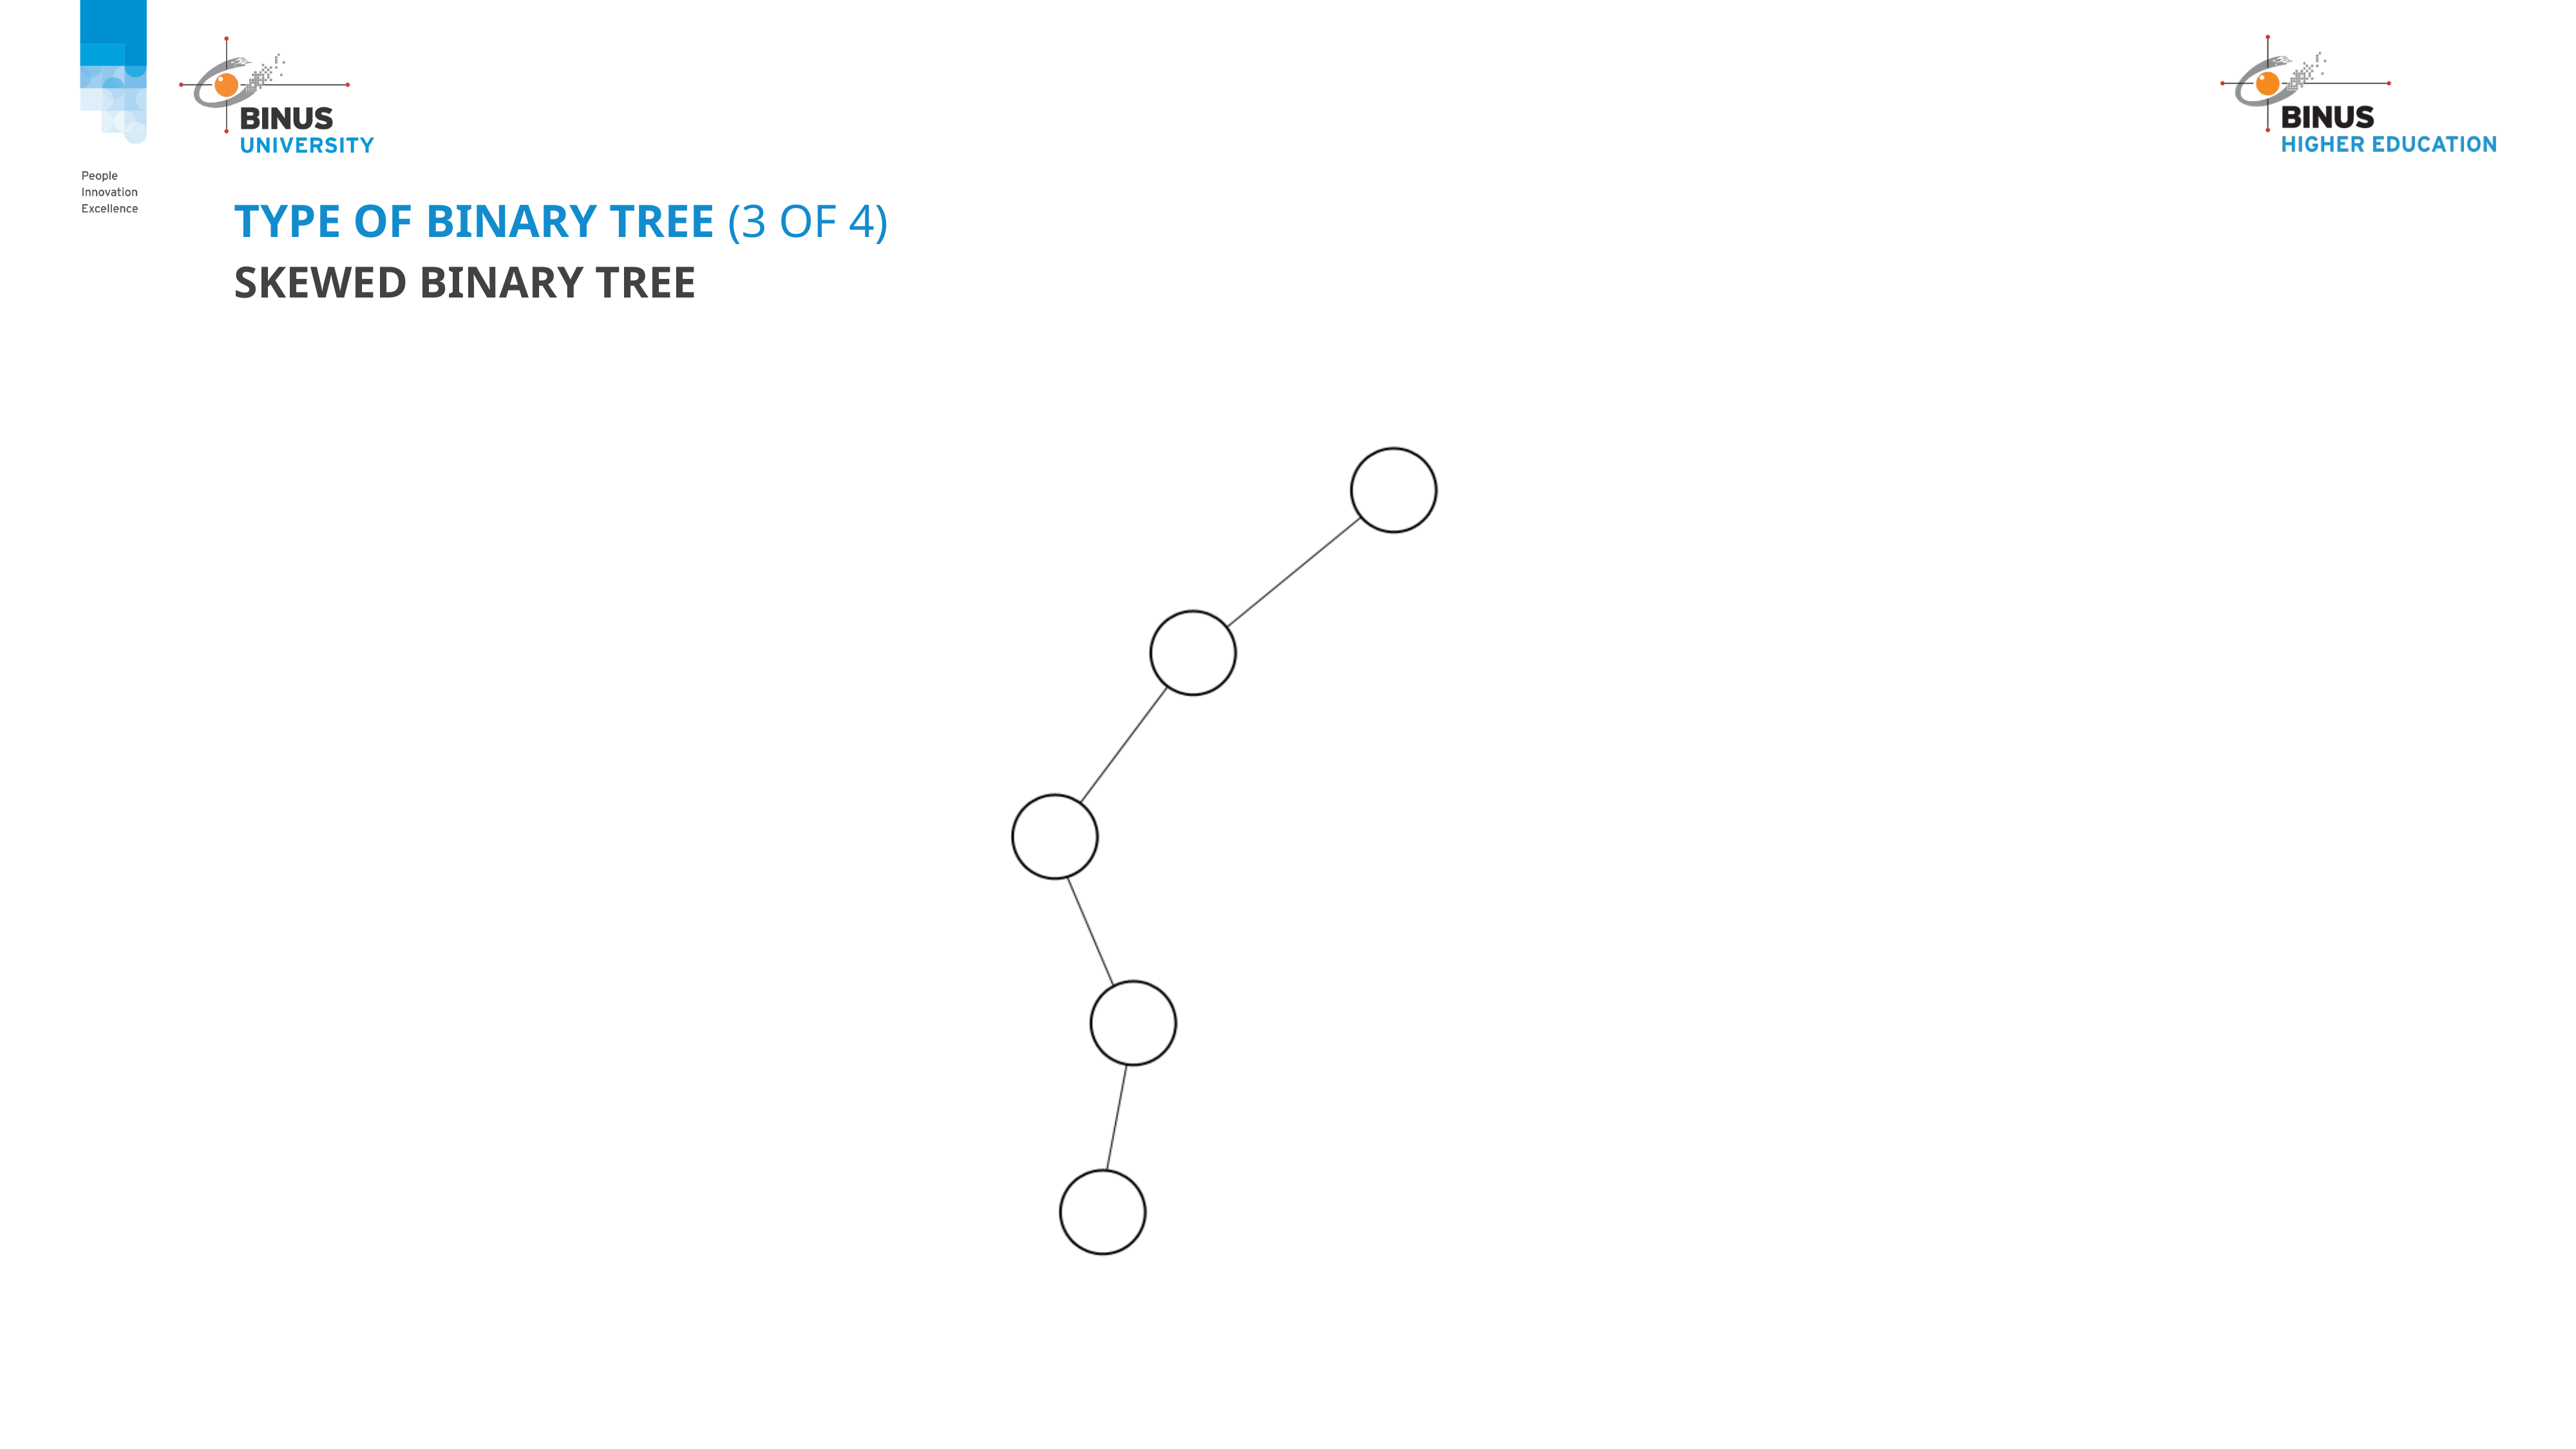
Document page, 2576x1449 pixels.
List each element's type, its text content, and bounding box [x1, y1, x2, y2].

picture [80, 66, 147, 144]
list SKEWED binary tree [228, 255, 1262, 341]
title Type of Binary Tree (3 of 4) [228, 197, 1784, 252]
picture [81, 146, 146, 213]
picture [174, 25, 374, 161]
picture [757, 421, 1765, 1280]
picture [2199, 0, 2496, 156]
